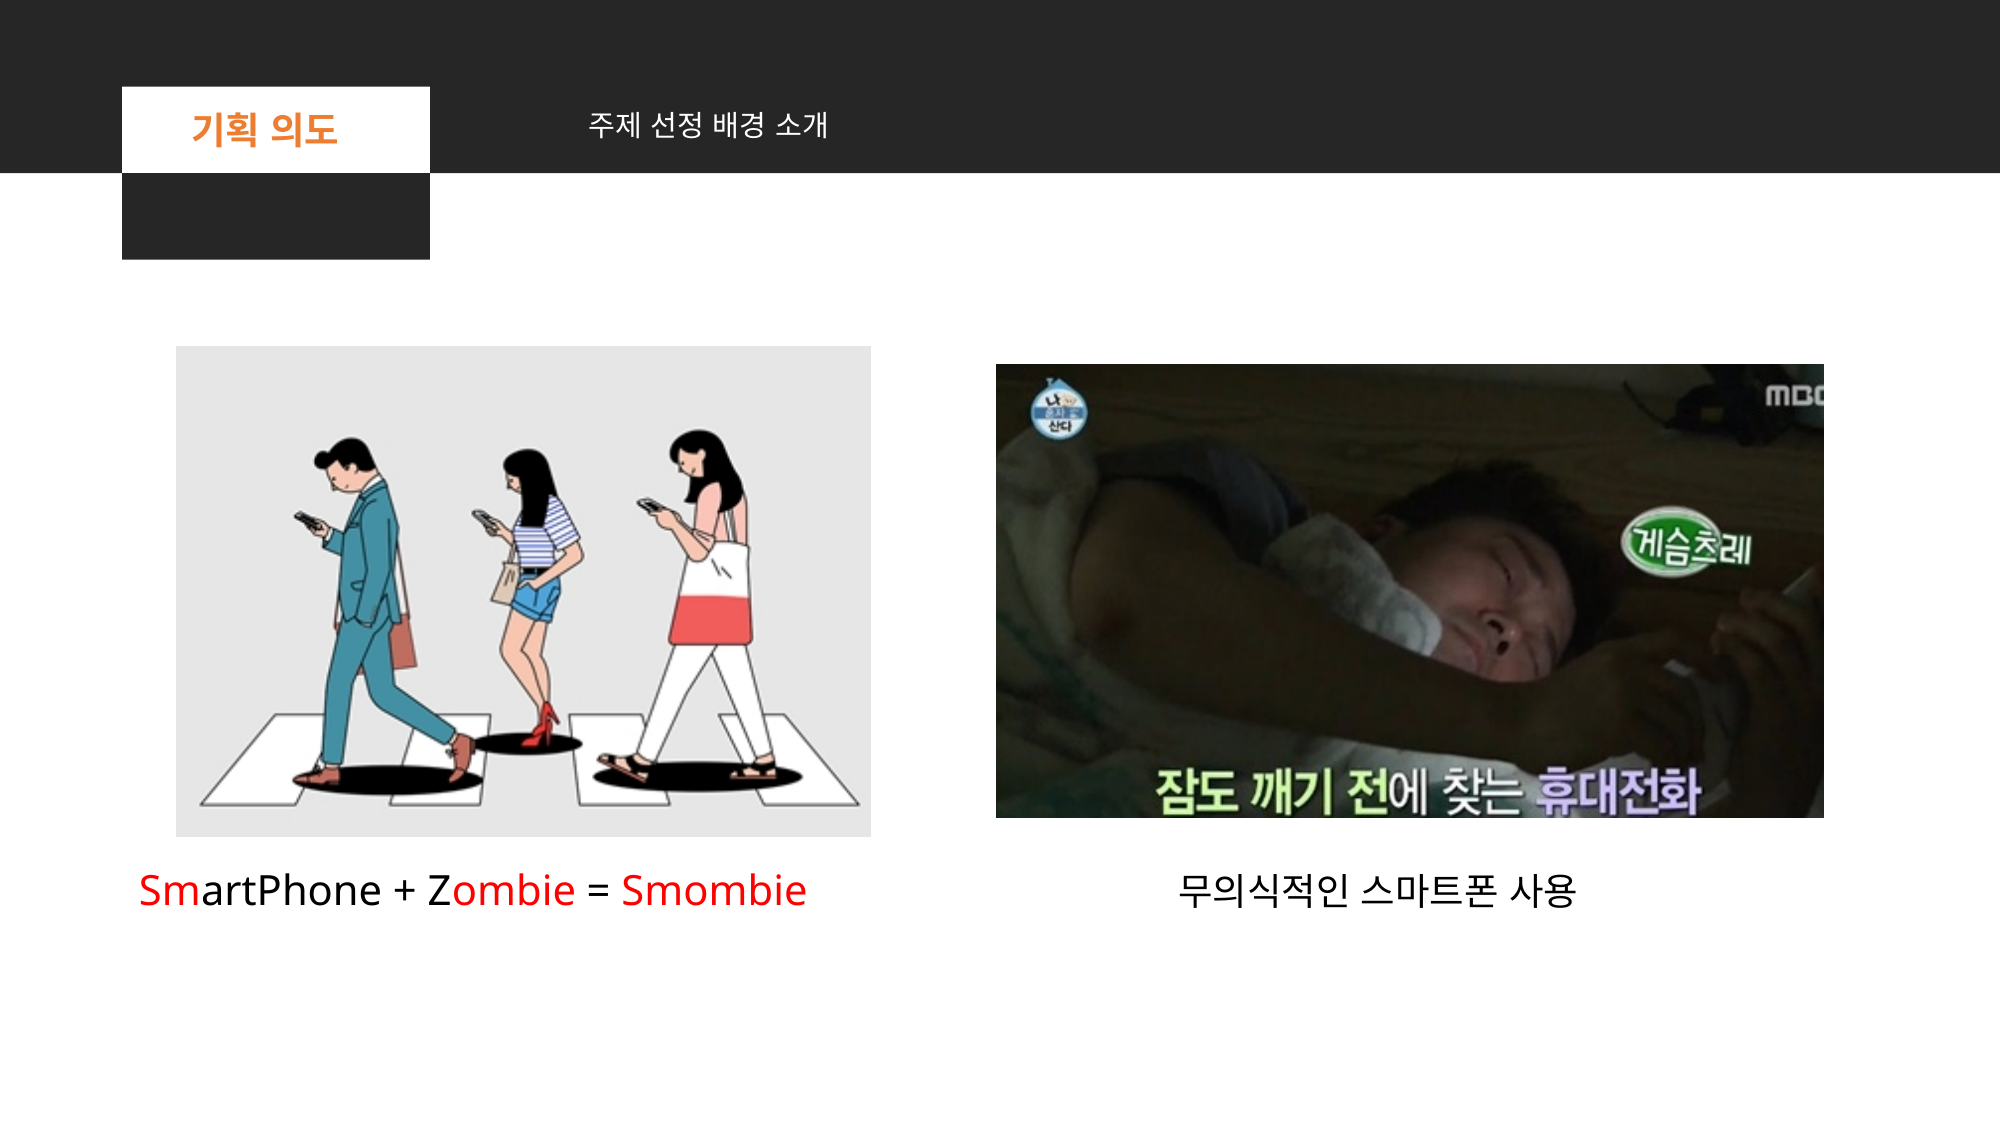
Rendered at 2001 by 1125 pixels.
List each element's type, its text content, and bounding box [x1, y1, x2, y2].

text_box 무의식적인 스마트폰 사용 [1163, 860, 1658, 921]
text_box 기획 의도 [176, 99, 376, 160]
text_box SmartPhone + Zombie = Smombie [124, 855, 946, 921]
picture [176, 346, 871, 837]
text_box [0, 0, 2000, 174]
text_box [121, 85, 431, 172]
text_box [121, 172, 431, 261]
text_box 주제 선정 배경 소개 [573, 99, 1318, 150]
picture [996, 364, 1824, 818]
